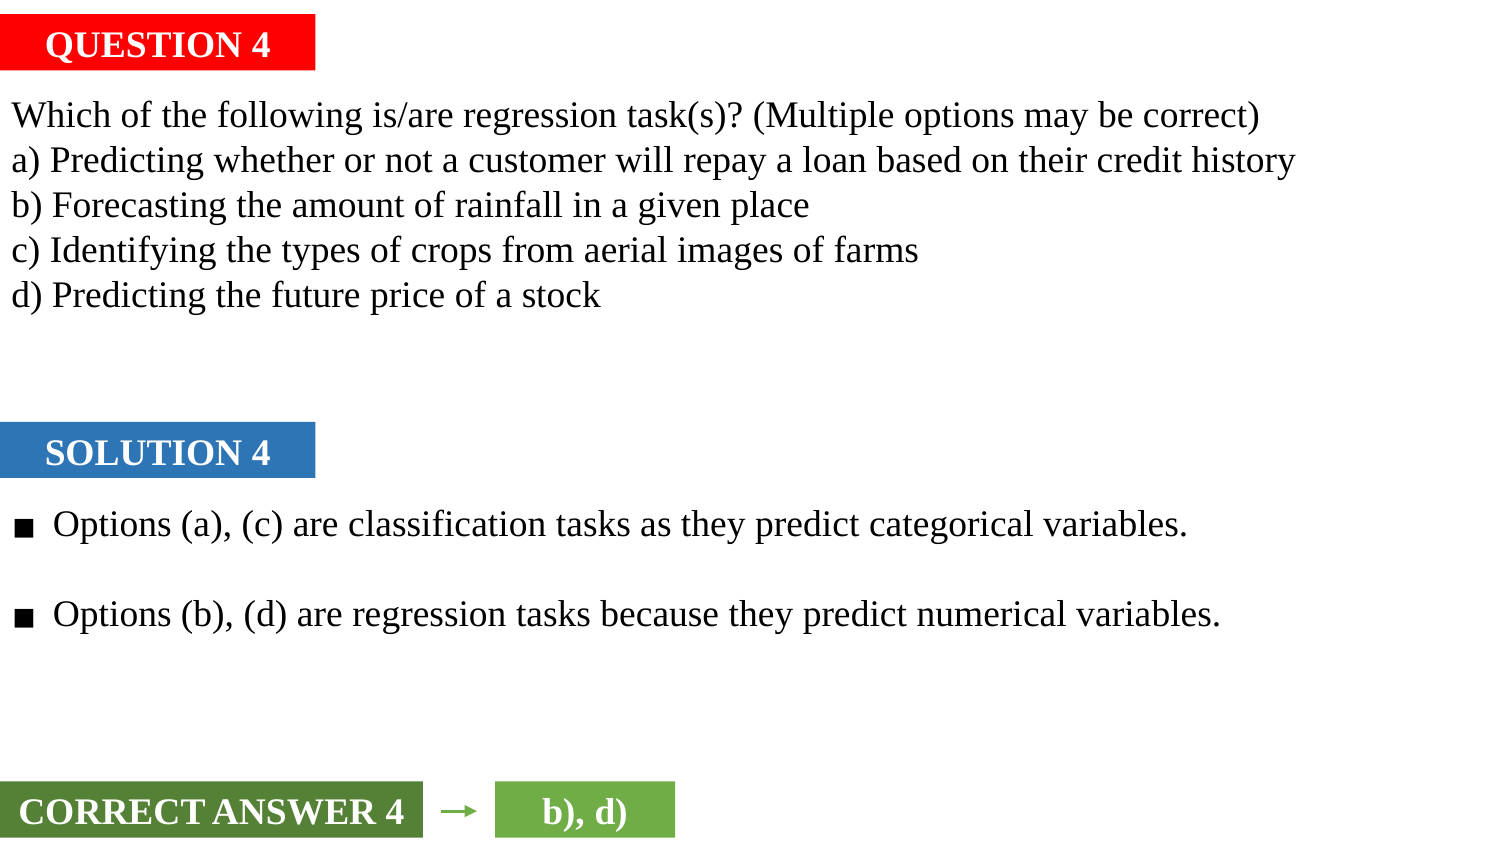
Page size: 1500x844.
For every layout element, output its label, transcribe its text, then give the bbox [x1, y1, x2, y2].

text_box CORRECT ANSWER 4 [0, 781, 423, 838]
text_box Which of the following is/are regression task(s)? (Multiple options may be correct) a) Predicting whether or not a customer will repay a loan based on their credit history b) Forecasting the amount of rainfall in a given place c) Identifying the types of crops from aerial images of farms d) Predicting the future price of a stock [0, 84, 1449, 321]
text_box QUESTION 4 [0, 14, 316, 71]
text_box b), d) [495, 781, 676, 838]
text_box Options (a), (c) are classification tasks as they predict categorical variables. Options (b), (d) are regression tasks because they predict numerical variables. [0, 493, 1449, 640]
text_box SOLUTION 4 [0, 421, 316, 478]
